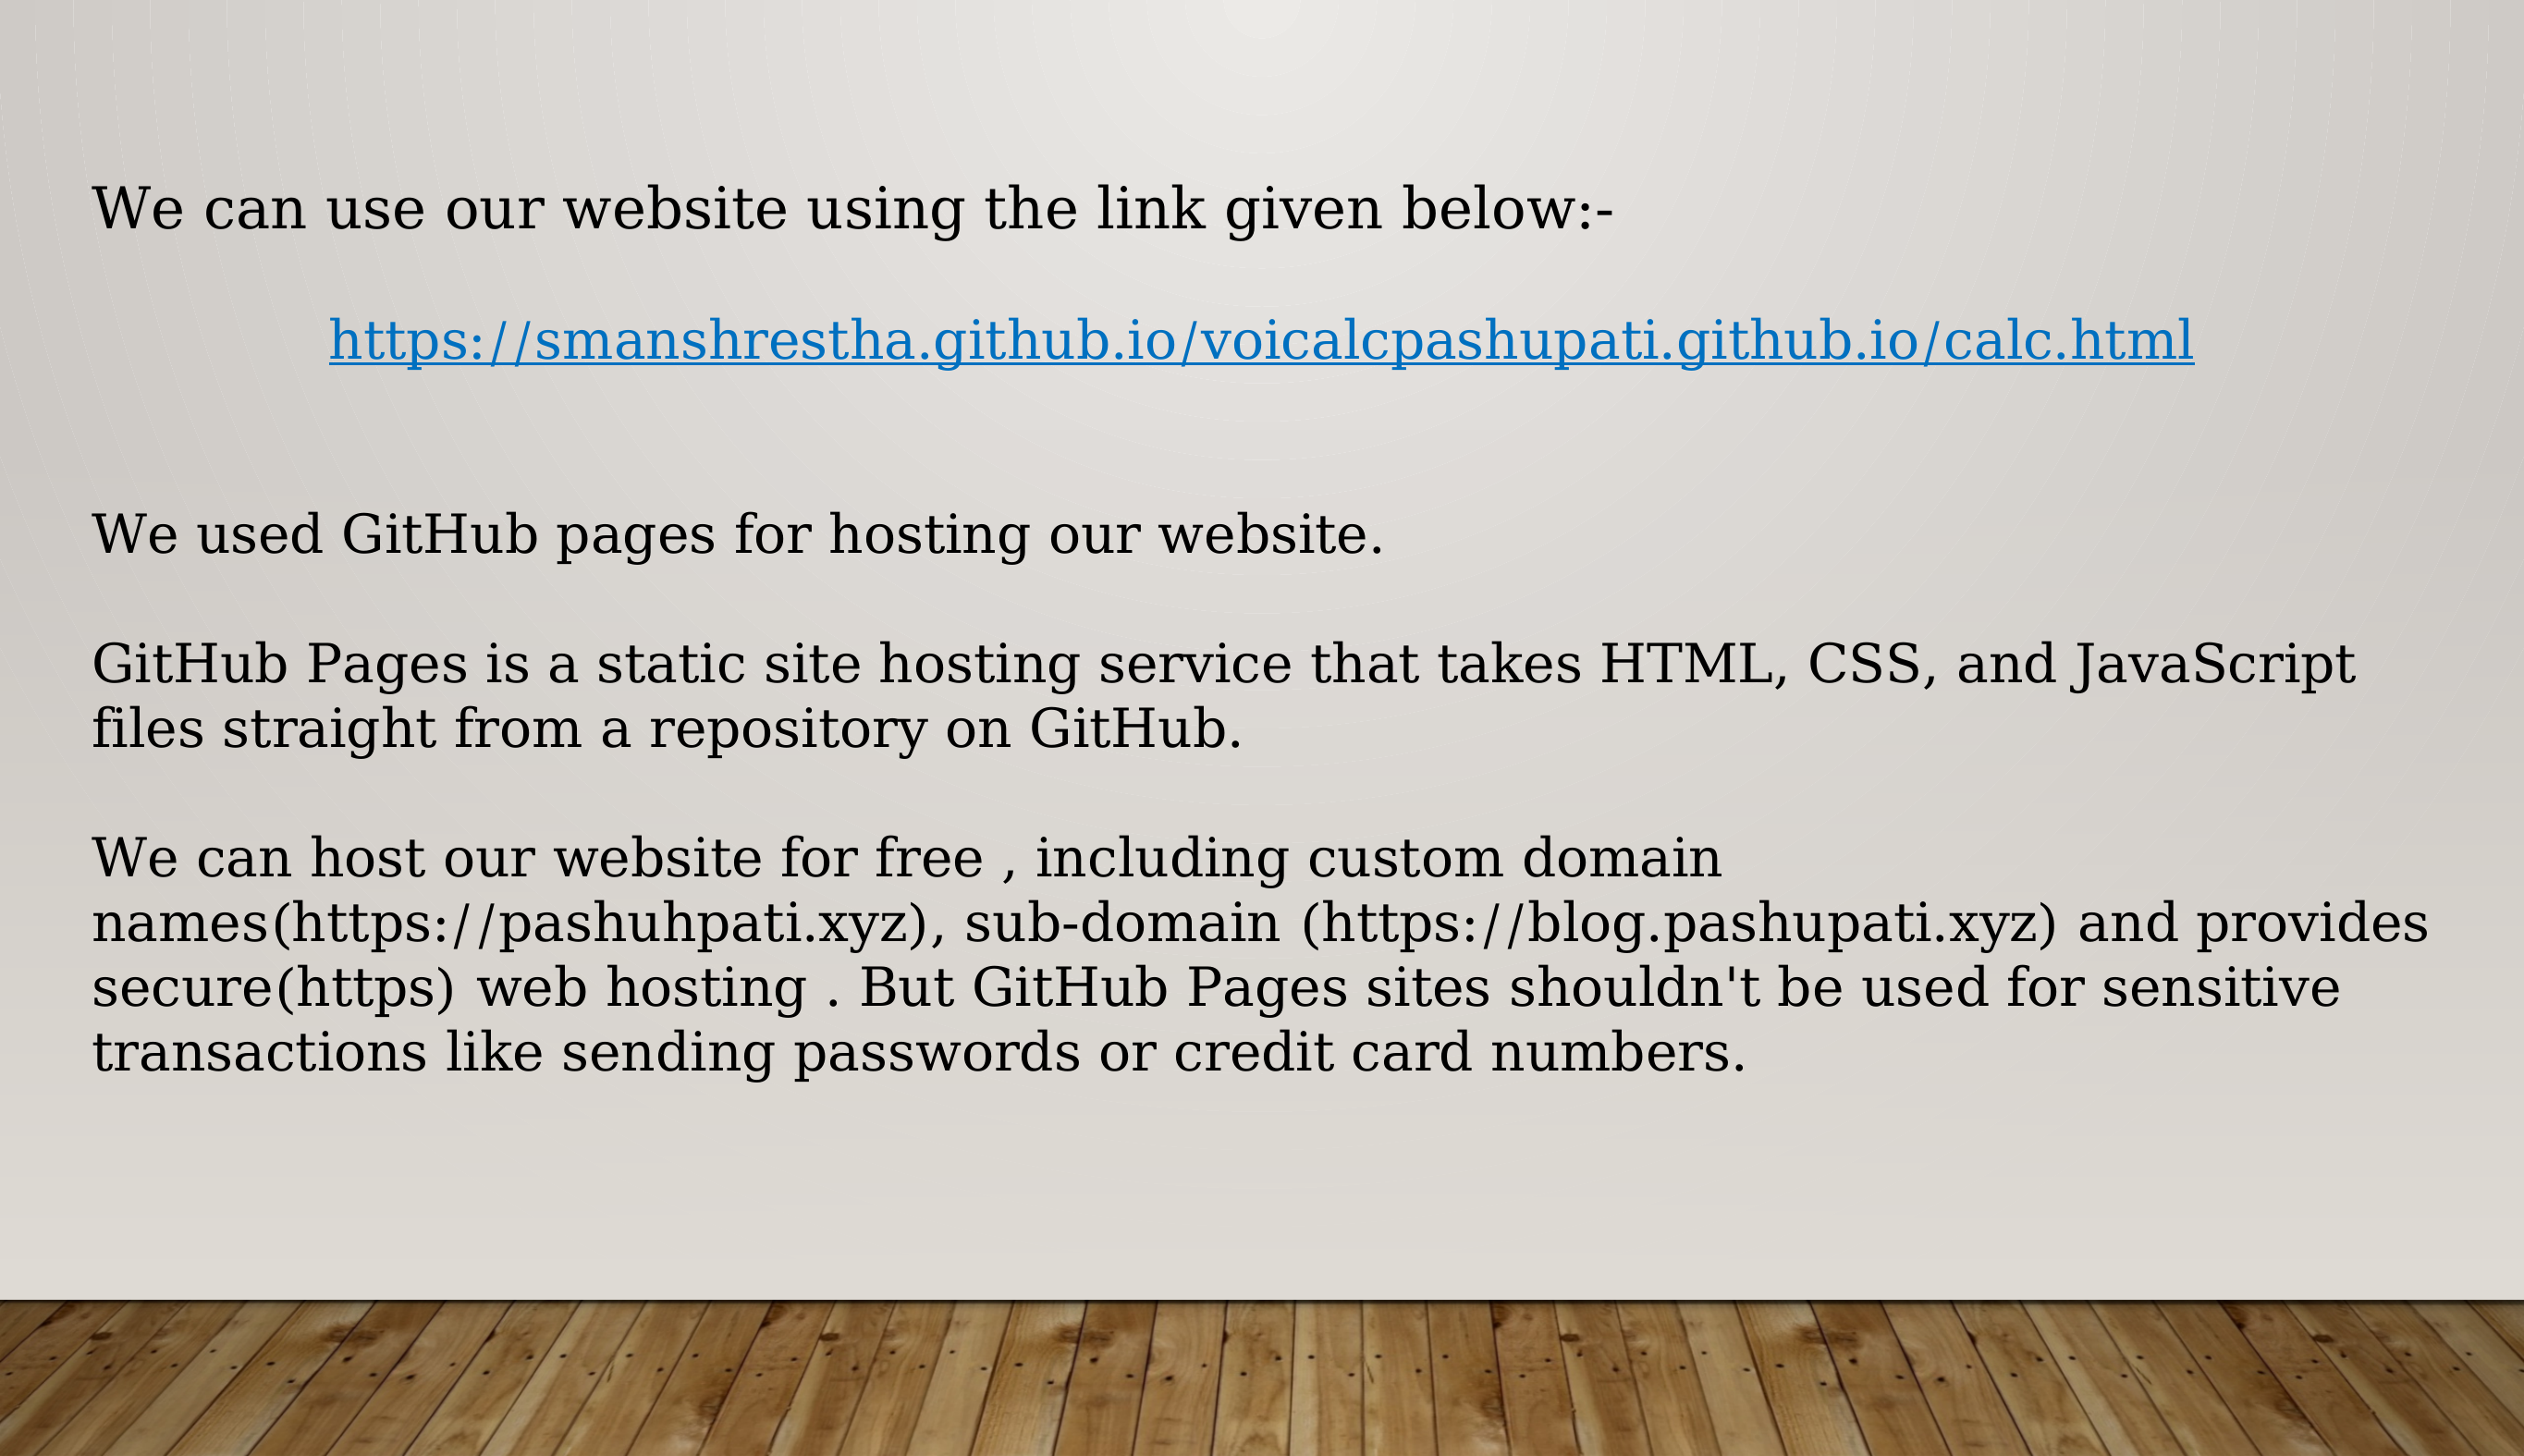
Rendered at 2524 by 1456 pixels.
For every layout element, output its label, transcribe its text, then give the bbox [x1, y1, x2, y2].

text_box We can use our website using the link given below:- https://smanshrestha.github.io/voicalcpashupati.github.io/calc.html We used GitHub pages for hosting our website. GitHub Pages is a static site hosting service that takes HTML, CSS, and JavaScript files straight from a repository on GitHub. We can host our website for free , including custom domain names(https://pashuhpati.xyz), sub-domain (https://blog.pashupati.xyz) and provides secure(https) web hosting . But GitHub Pages sites shouldn't be used for sensitive transactions like sending passwords or credit card numbers. [78, 164, 2446, 1089]
picture [0, 1300, 2524, 1456]
